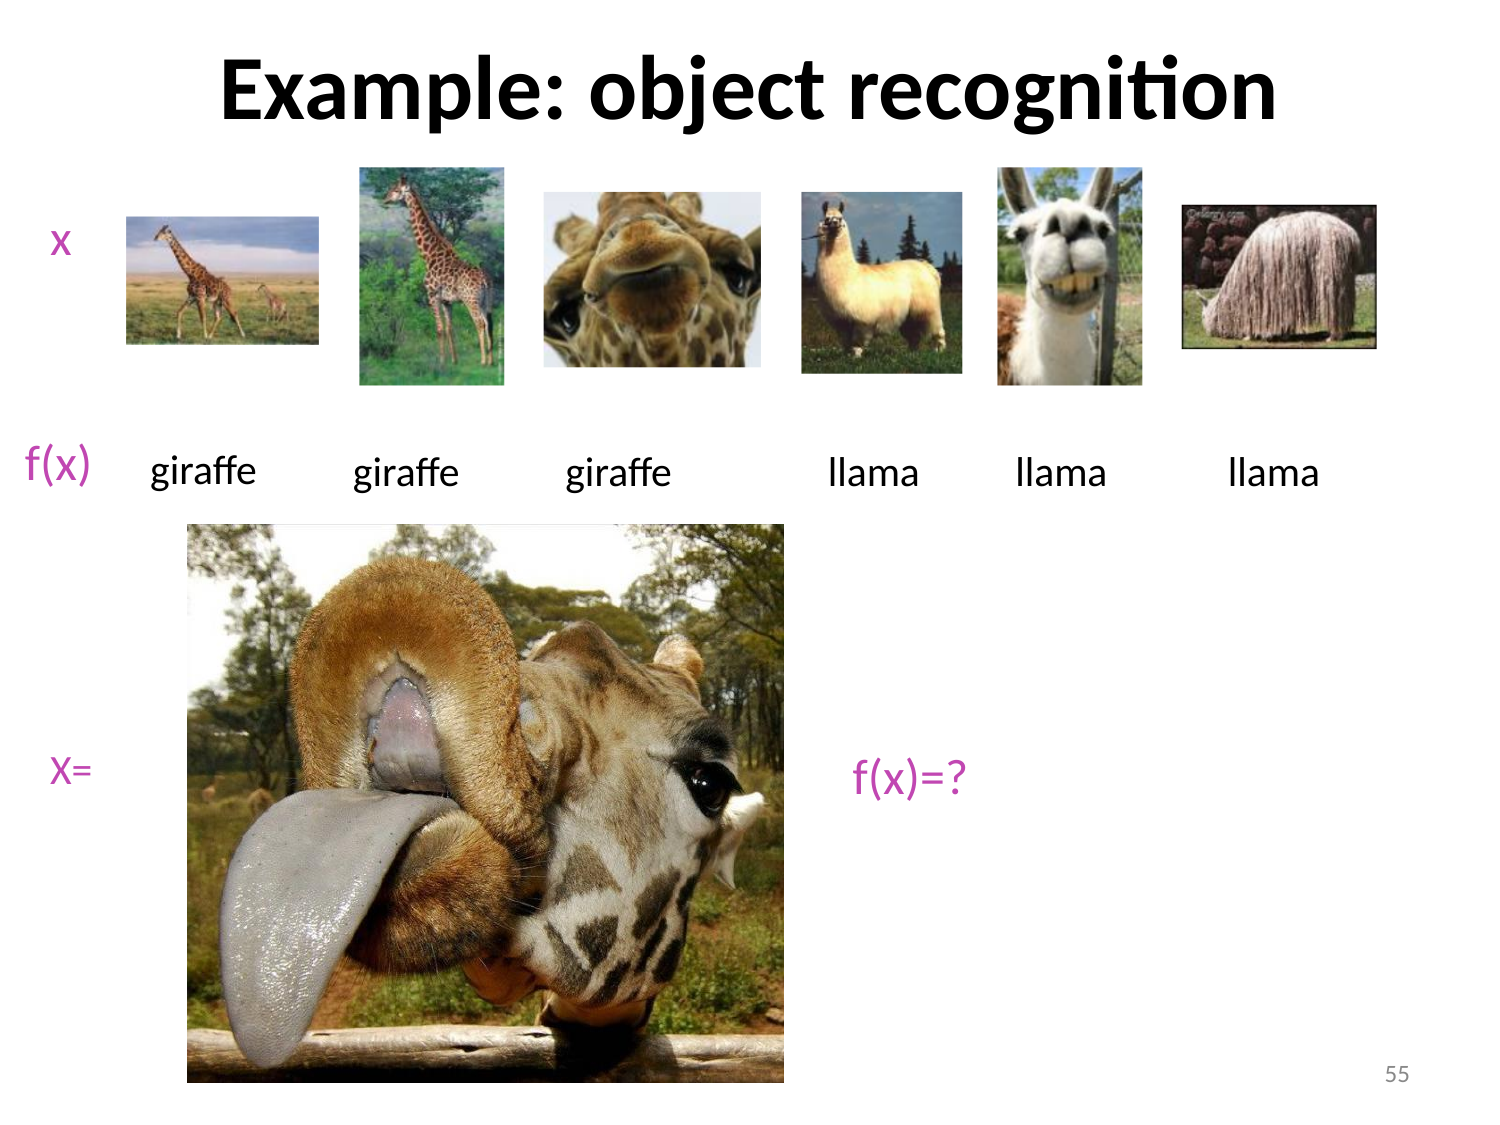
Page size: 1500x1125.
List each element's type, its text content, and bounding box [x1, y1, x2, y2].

text_box X= [35, 735, 108, 801]
text_box giraffe [338, 437, 475, 503]
title Example: object recognition [0, 0, 1500, 167]
text_box giraffe [550, 437, 688, 503]
picture [74, 146, 1399, 424]
text_box llama [1213, 437, 1336, 503]
text_box giraffe [135, 435, 273, 501]
text_box llama [1000, 437, 1123, 503]
picture [187, 524, 784, 1083]
text_box llama [813, 437, 936, 503]
text_box f(x)=? [837, 737, 984, 813]
text_box f(x) [10, 423, 108, 498]
slide_number 55 [1074, 1042, 1425, 1103]
text_box x [35, 198, 69, 273]
